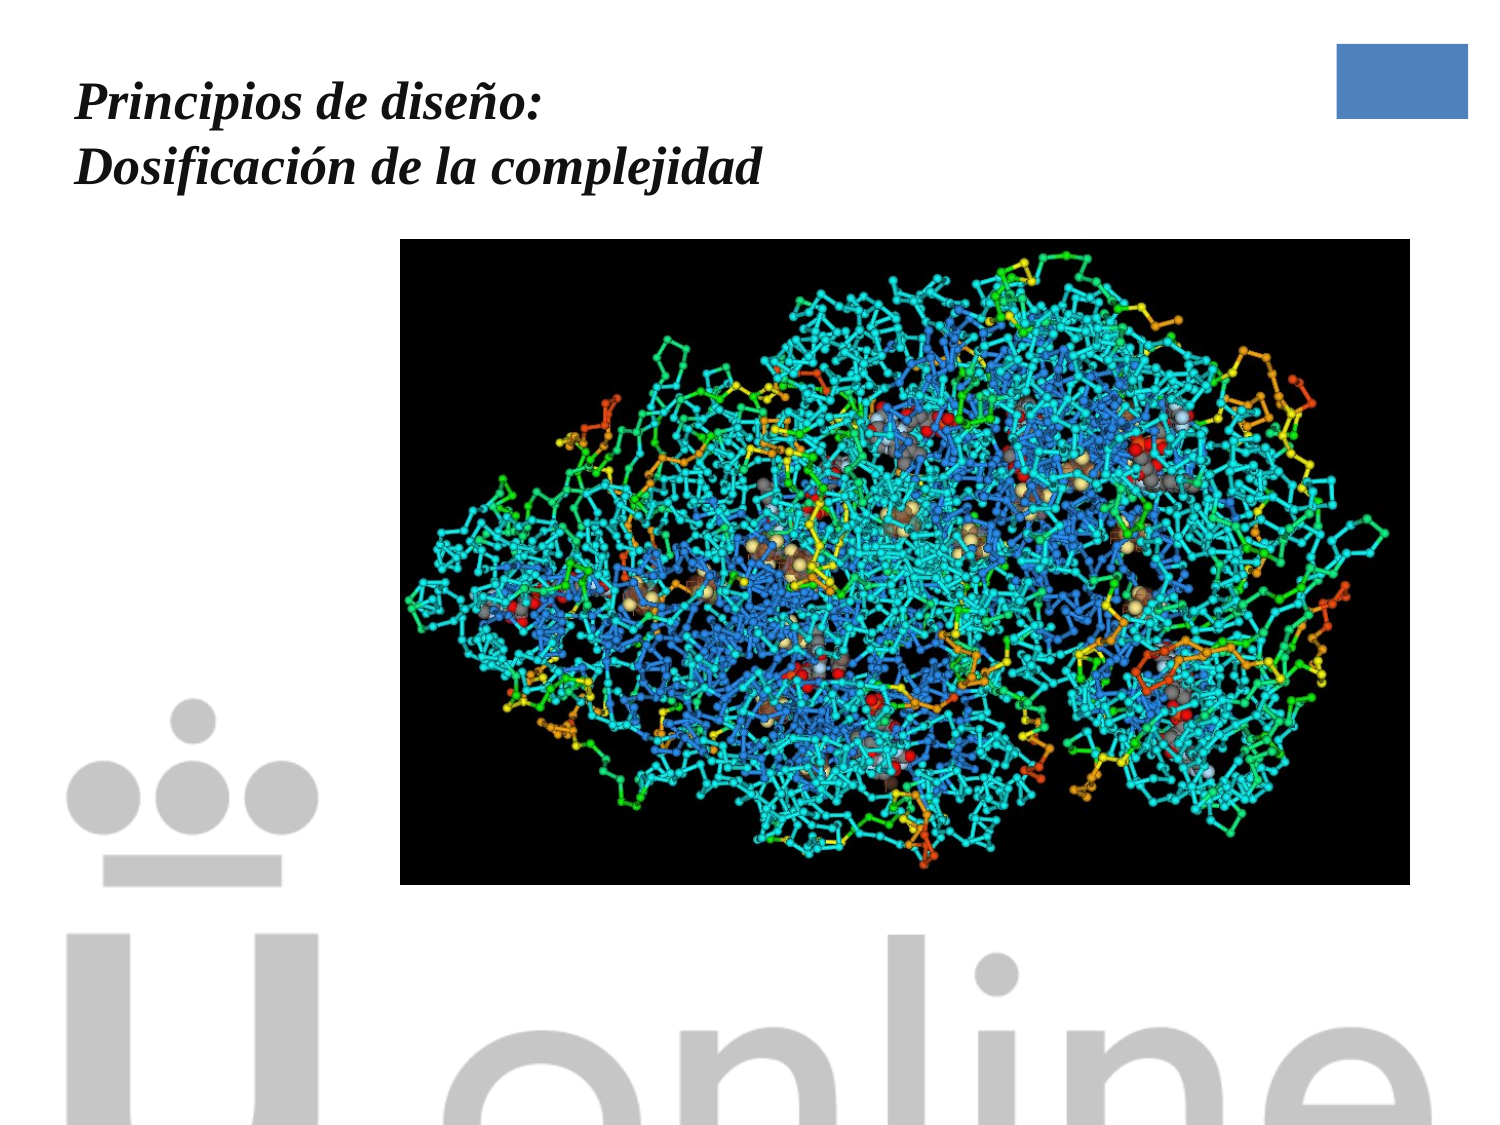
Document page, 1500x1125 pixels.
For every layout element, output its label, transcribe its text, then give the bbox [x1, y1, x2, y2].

text_box Principios de diseño: Dosificación de la complejidad [59, 57, 885, 210]
picture [54, 239, 1446, 1125]
